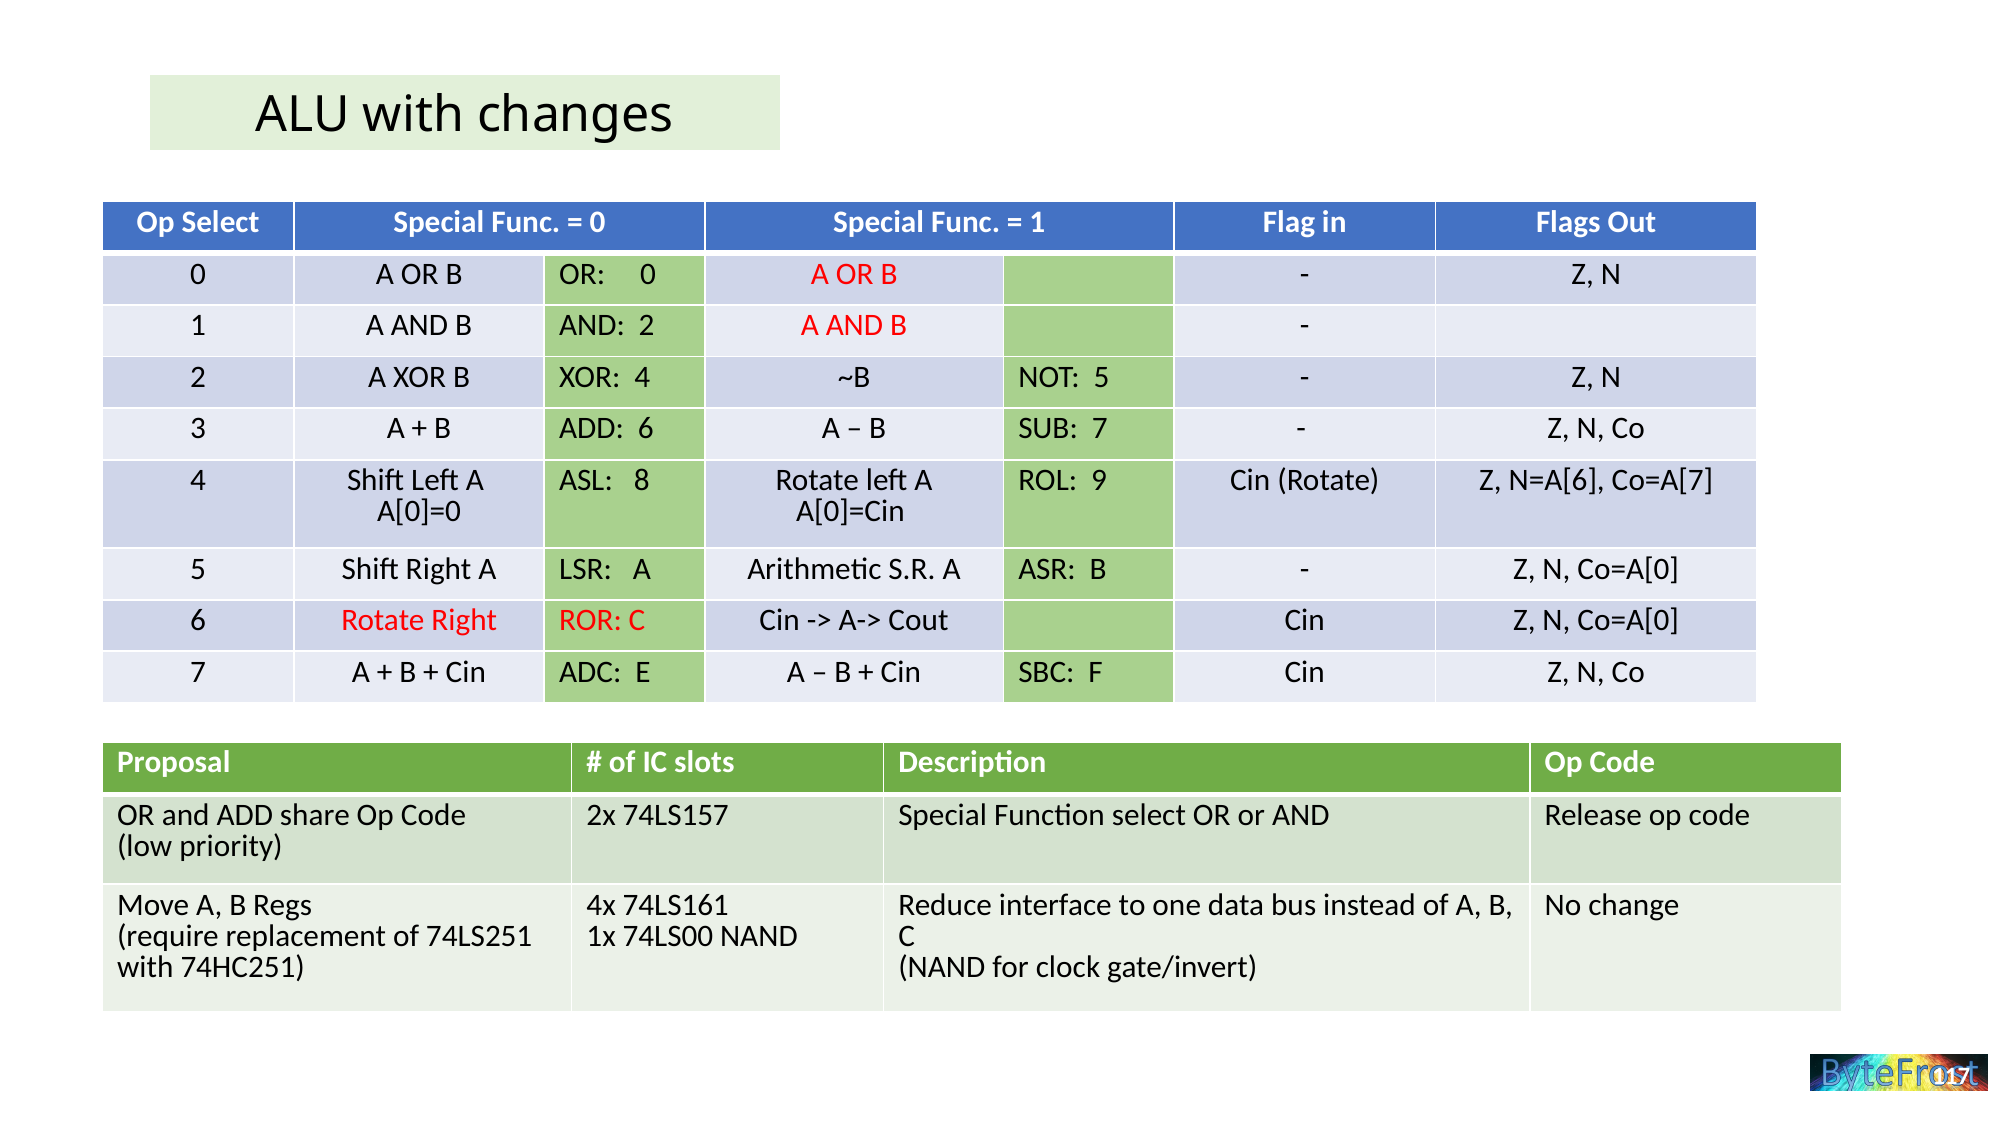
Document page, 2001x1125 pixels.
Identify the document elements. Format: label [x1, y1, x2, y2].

table_cell [103, 797, 571, 883]
table_cell [884, 797, 1529, 883]
table_cell [545, 409, 704, 459]
table_cell [103, 306, 293, 356]
table_cell [1004, 549, 1173, 599]
table_cell [295, 357, 543, 407]
table_cell [1436, 601, 1756, 650]
table_cell [1531, 885, 1841, 1011]
title [150, 75, 780, 150]
table_cell [545, 601, 704, 650]
table_cell [545, 461, 704, 547]
table_cell [1004, 306, 1173, 356]
table_cell [1436, 256, 1756, 304]
table_cell [295, 256, 543, 304]
table_cell [1004, 256, 1173, 304]
table_cell [706, 256, 1003, 304]
table_header [1436, 202, 1756, 250]
table_cell [103, 885, 571, 1011]
table_cell [706, 549, 1003, 599]
table_cell [1436, 306, 1756, 356]
table_cell [1175, 306, 1435, 356]
table_cell [1436, 357, 1756, 407]
picture [1810, 1054, 1988, 1091]
table_cell [295, 652, 543, 702]
table_header [884, 743, 1529, 792]
table_cell [706, 409, 1003, 459]
table_cell [295, 461, 543, 547]
table_cell [103, 461, 293, 547]
table_cell [545, 256, 704, 304]
table_cell [1004, 461, 1173, 547]
table_header [1175, 202, 1435, 250]
table_cell [1004, 601, 1173, 650]
table_cell [884, 885, 1529, 1011]
table_header [295, 202, 704, 250]
table_cell [1004, 357, 1173, 407]
table_cell [1175, 461, 1435, 547]
table_header [103, 743, 571, 792]
table_cell [295, 306, 543, 356]
table_cell [295, 549, 543, 599]
table_cell [1175, 357, 1435, 407]
table_cell [103, 409, 293, 459]
table_header [103, 202, 293, 250]
table_cell [1436, 409, 1756, 459]
table_cell [103, 549, 293, 599]
table_cell [545, 357, 704, 407]
table_header [706, 202, 1173, 250]
table_cell [545, 549, 704, 599]
table_cell [545, 306, 704, 356]
table_cell [545, 652, 704, 702]
table_cell [1175, 409, 1435, 459]
table_cell [103, 256, 293, 304]
table_cell [103, 652, 293, 702]
table_cell [572, 885, 883, 1011]
table_cell [1436, 652, 1756, 702]
table_cell [1004, 409, 1173, 459]
table_cell [1175, 652, 1435, 702]
table_cell [1175, 549, 1435, 599]
table_header [572, 743, 883, 792]
table_cell [1436, 549, 1756, 599]
table_cell [706, 357, 1003, 407]
table_cell [103, 601, 293, 650]
table_cell [1436, 461, 1756, 547]
table_cell [706, 461, 1003, 547]
table_cell [103, 357, 293, 407]
table_cell [1531, 797, 1841, 883]
table_cell [572, 797, 883, 883]
table_cell [295, 409, 543, 459]
table_header [1531, 743, 1841, 792]
text_box [1535, 1044, 1986, 1105]
table_cell [706, 652, 1003, 702]
table_cell [1175, 601, 1435, 650]
table_cell [1175, 256, 1435, 304]
table_cell [706, 306, 1003, 356]
table_cell [1004, 652, 1173, 702]
table_cell [706, 601, 1003, 650]
table_cell [295, 601, 543, 650]
